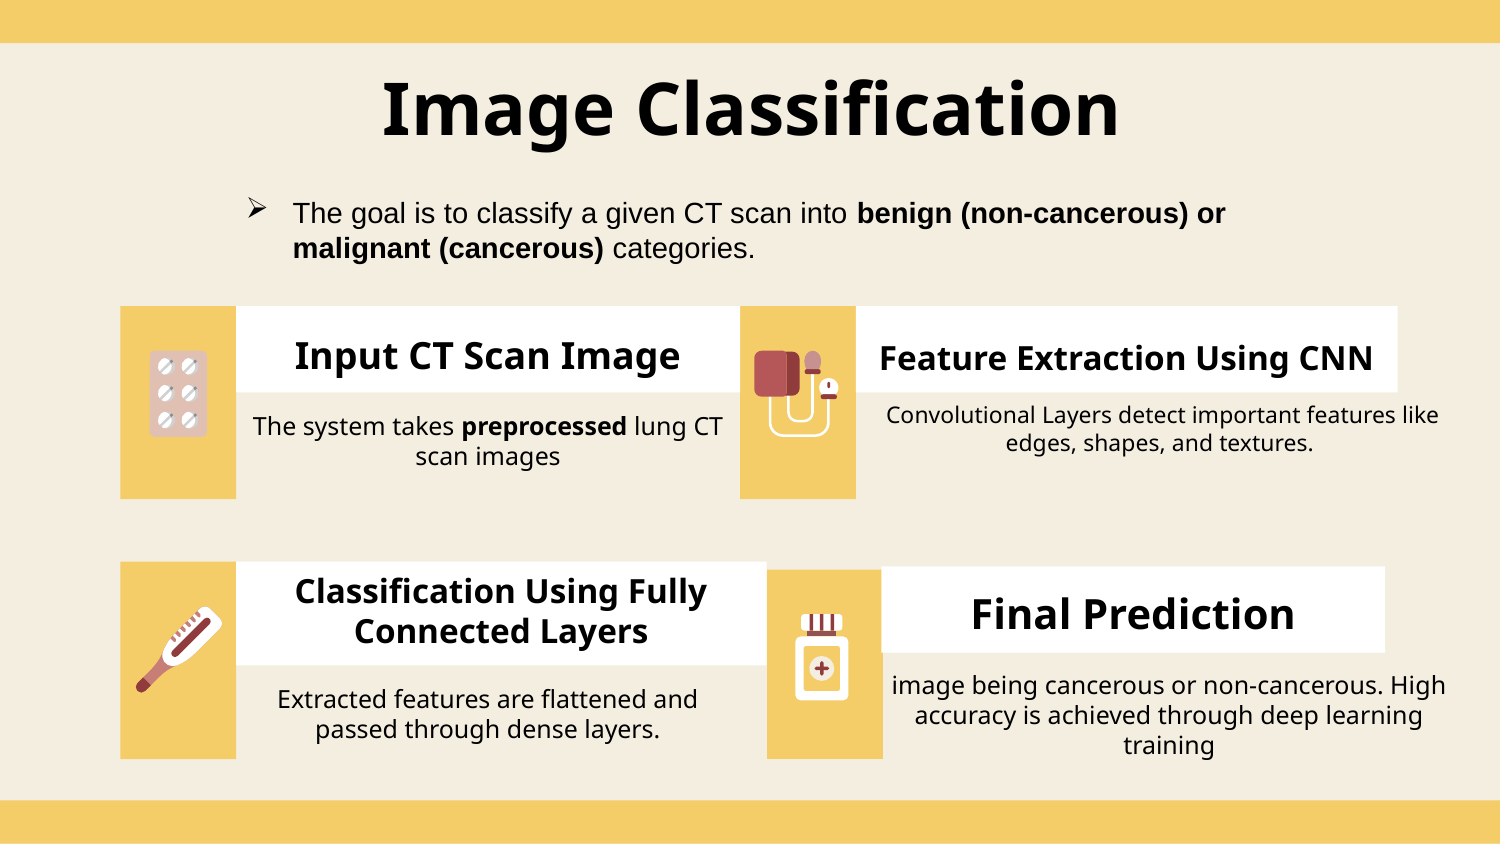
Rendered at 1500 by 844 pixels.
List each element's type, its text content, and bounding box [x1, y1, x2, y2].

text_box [133, 605, 223, 693]
subtitle image being cancerous or non-cancerous. High accuracy is achieved through deep learning training [876, 681, 1463, 741]
subtitle Classification Using Fully Connected Layers [236, 561, 767, 666]
subtitle Input CT Scan Image [236, 306, 741, 393]
text_box [740, 306, 855, 500]
text_box [120, 561, 237, 760]
text_box The goal is to classify a given CT scan into benign (non-cancerous) or malignant (cancerous) categories. [231, 186, 1360, 272]
subtitle Convolutional Layers detect important features like edges, shapes, and textures. [855, 176, 1471, 681]
subtitle The system takes preprocessed lung CT scan images [236, 395, 741, 482]
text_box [753, 350, 842, 438]
text_box [120, 306, 237, 500]
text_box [795, 614, 849, 701]
title Image Classification [120, 47, 1385, 158]
text_box [767, 569, 883, 759]
subtitle Extracted features are flattened and passed through dense layers. [236, 668, 741, 755]
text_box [149, 350, 208, 438]
